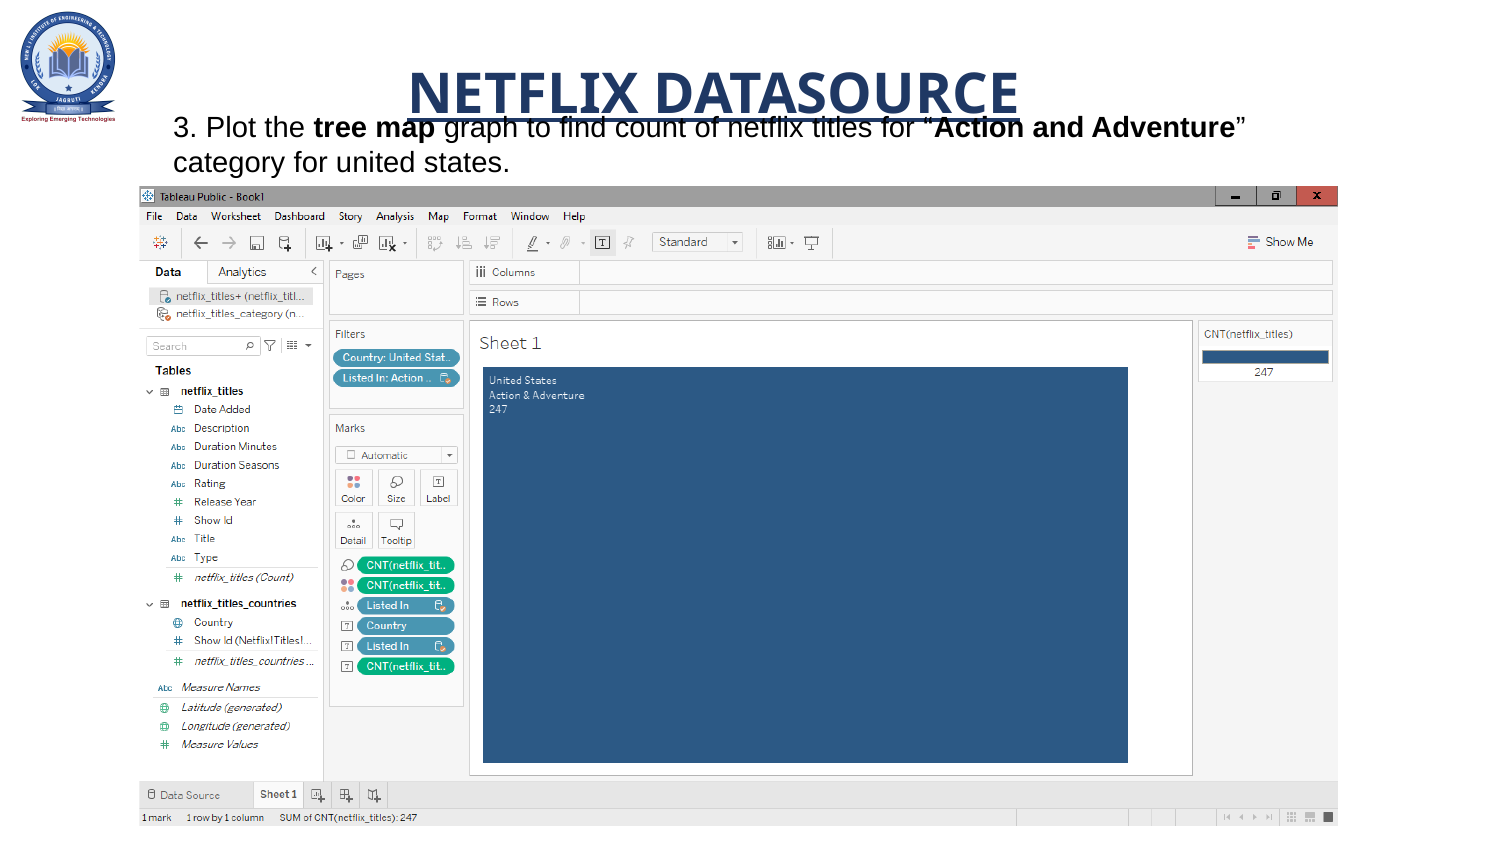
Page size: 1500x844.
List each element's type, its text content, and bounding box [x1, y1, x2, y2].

picture [139, 186, 1339, 826]
text_box NETFLIX DATASOURCE [66, 0, 1361, 148]
picture [0, 0, 66, 135]
text_box 3. Plot the tree map graph to find count of netflix titles for “Action and Adventure” category for united states. [139, 100, 1361, 186]
